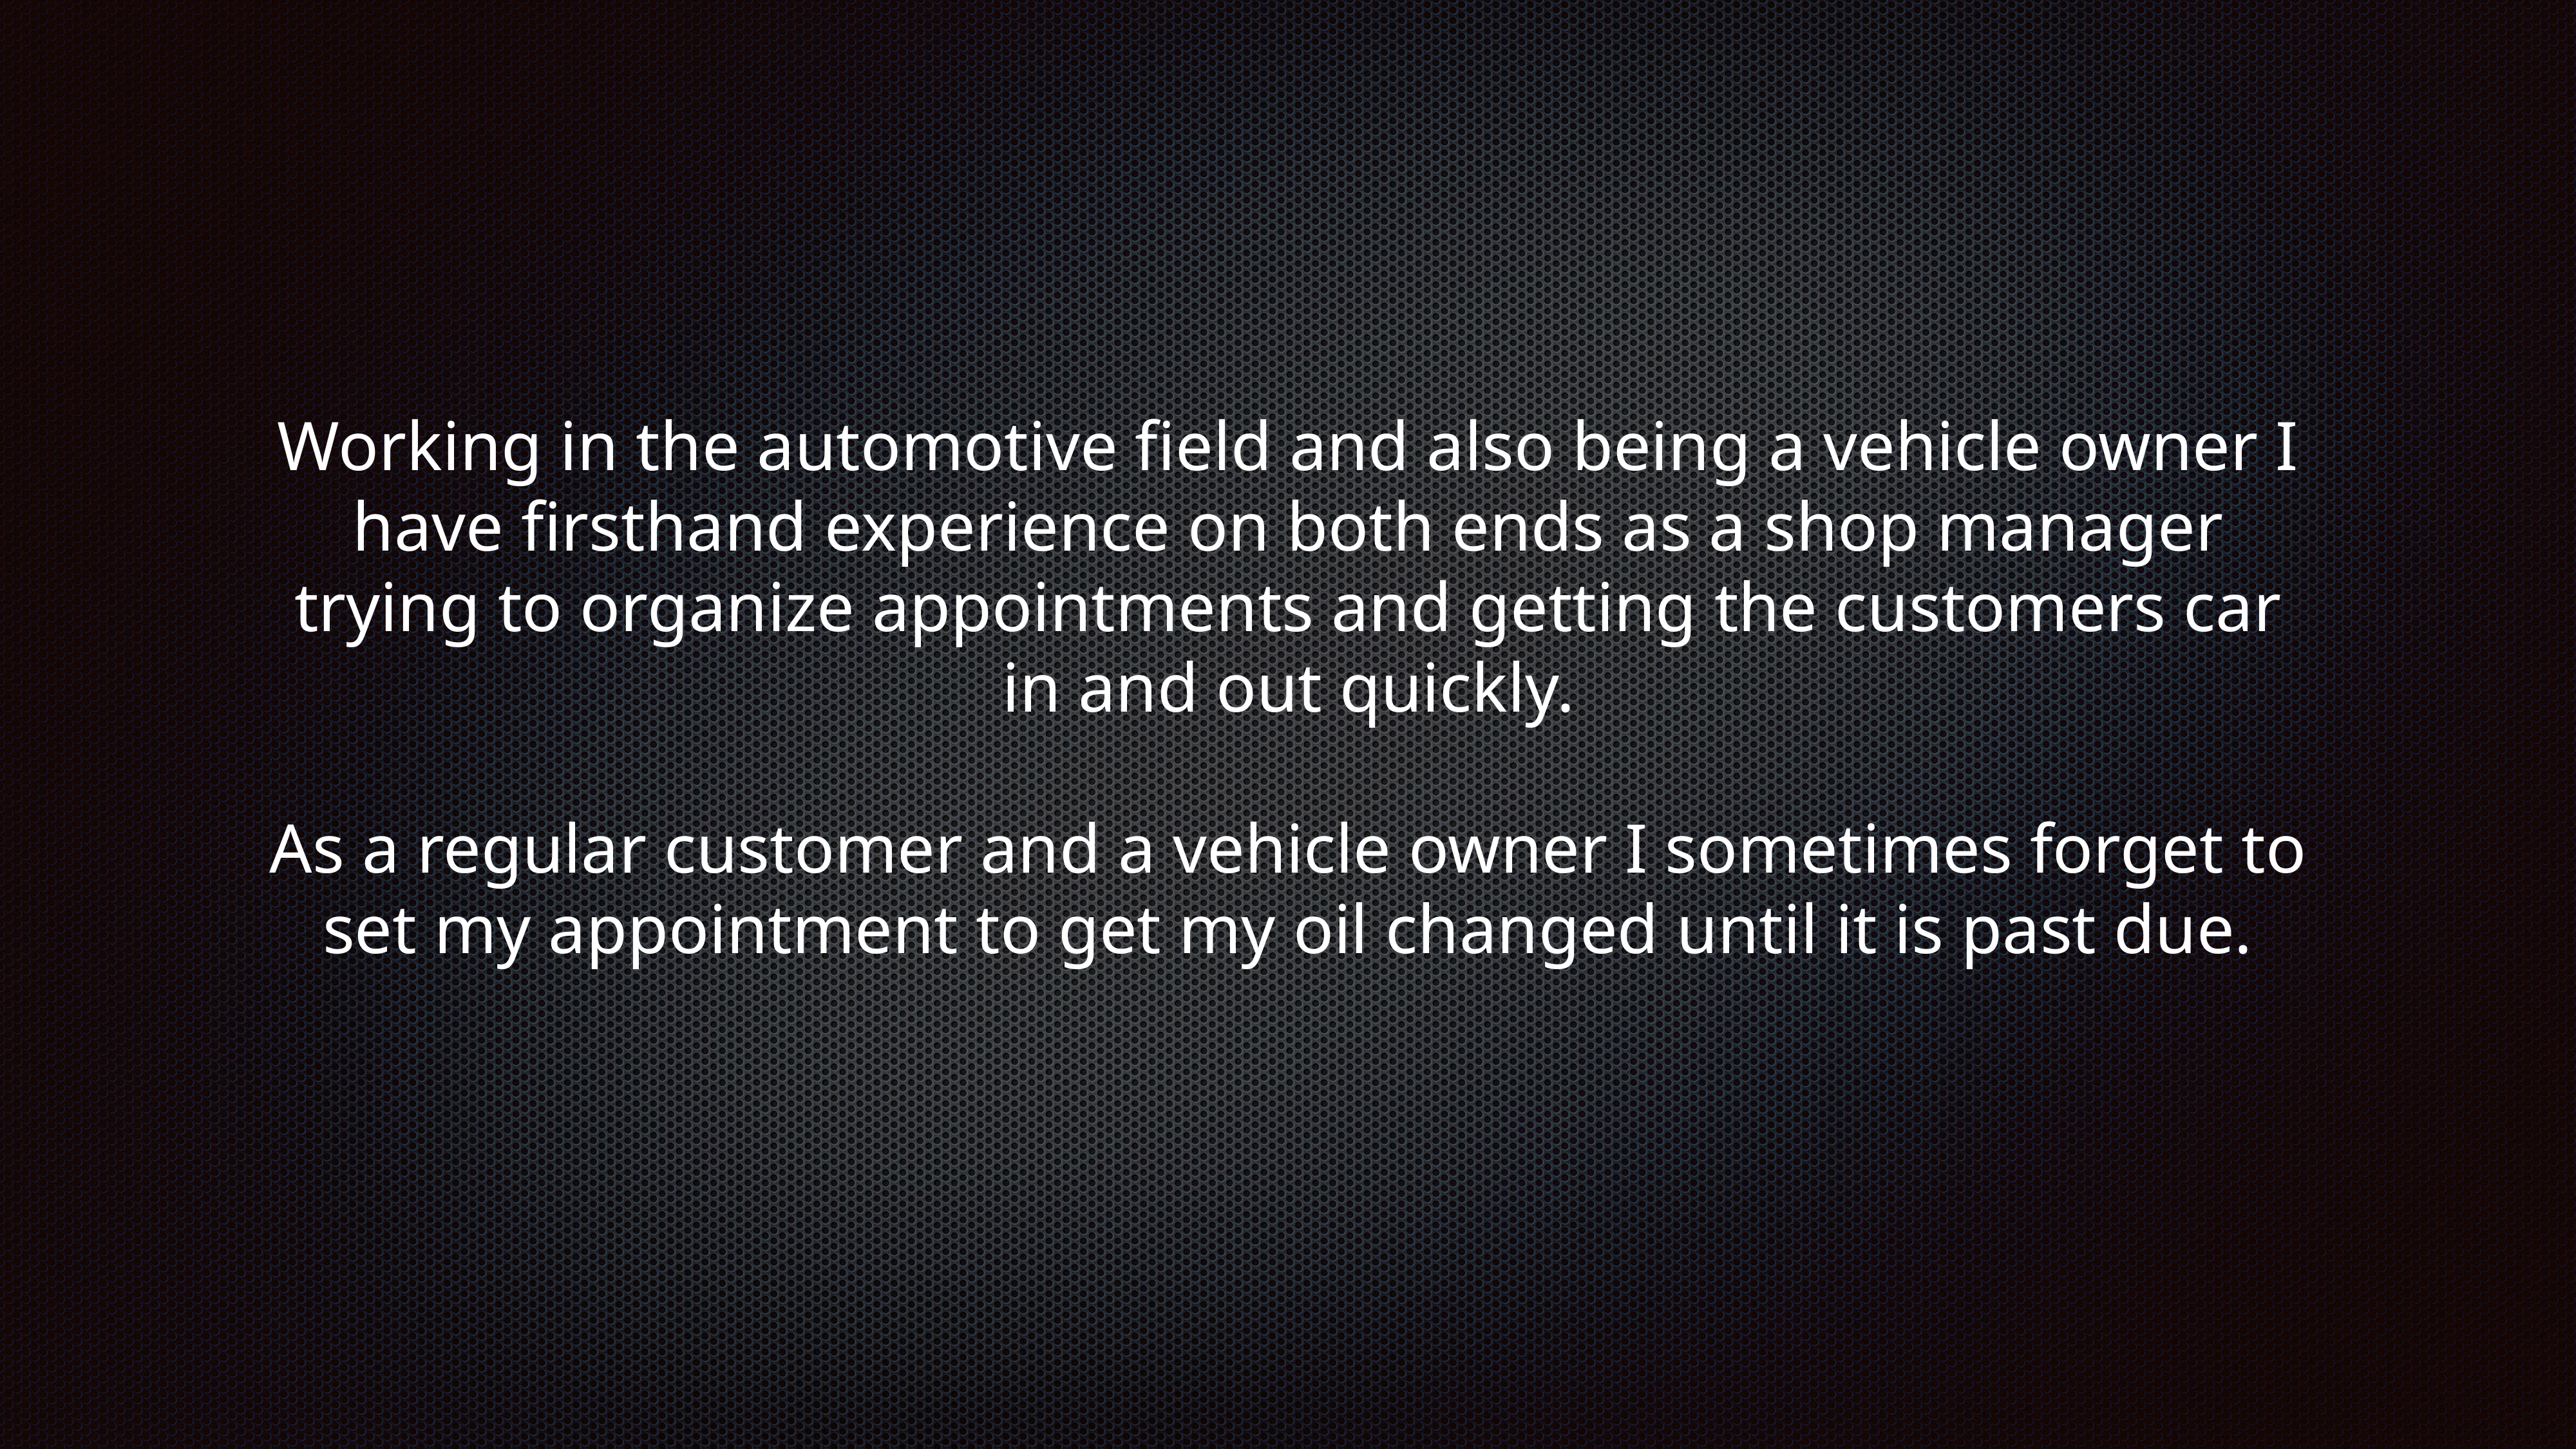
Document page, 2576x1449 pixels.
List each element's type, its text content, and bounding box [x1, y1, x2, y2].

picture [0, 0, 2576, 1449]
list Working in the automotive field and also being a vehicle owner I have firsthand experience on both ends as a shop manager trying to organize appointments and getting the customers car in and out quickly. As a regular customer and a vehicle owner I sometimes forget to set my appointment to get my oil changed until it is past due. [252, 398, 2325, 972]
